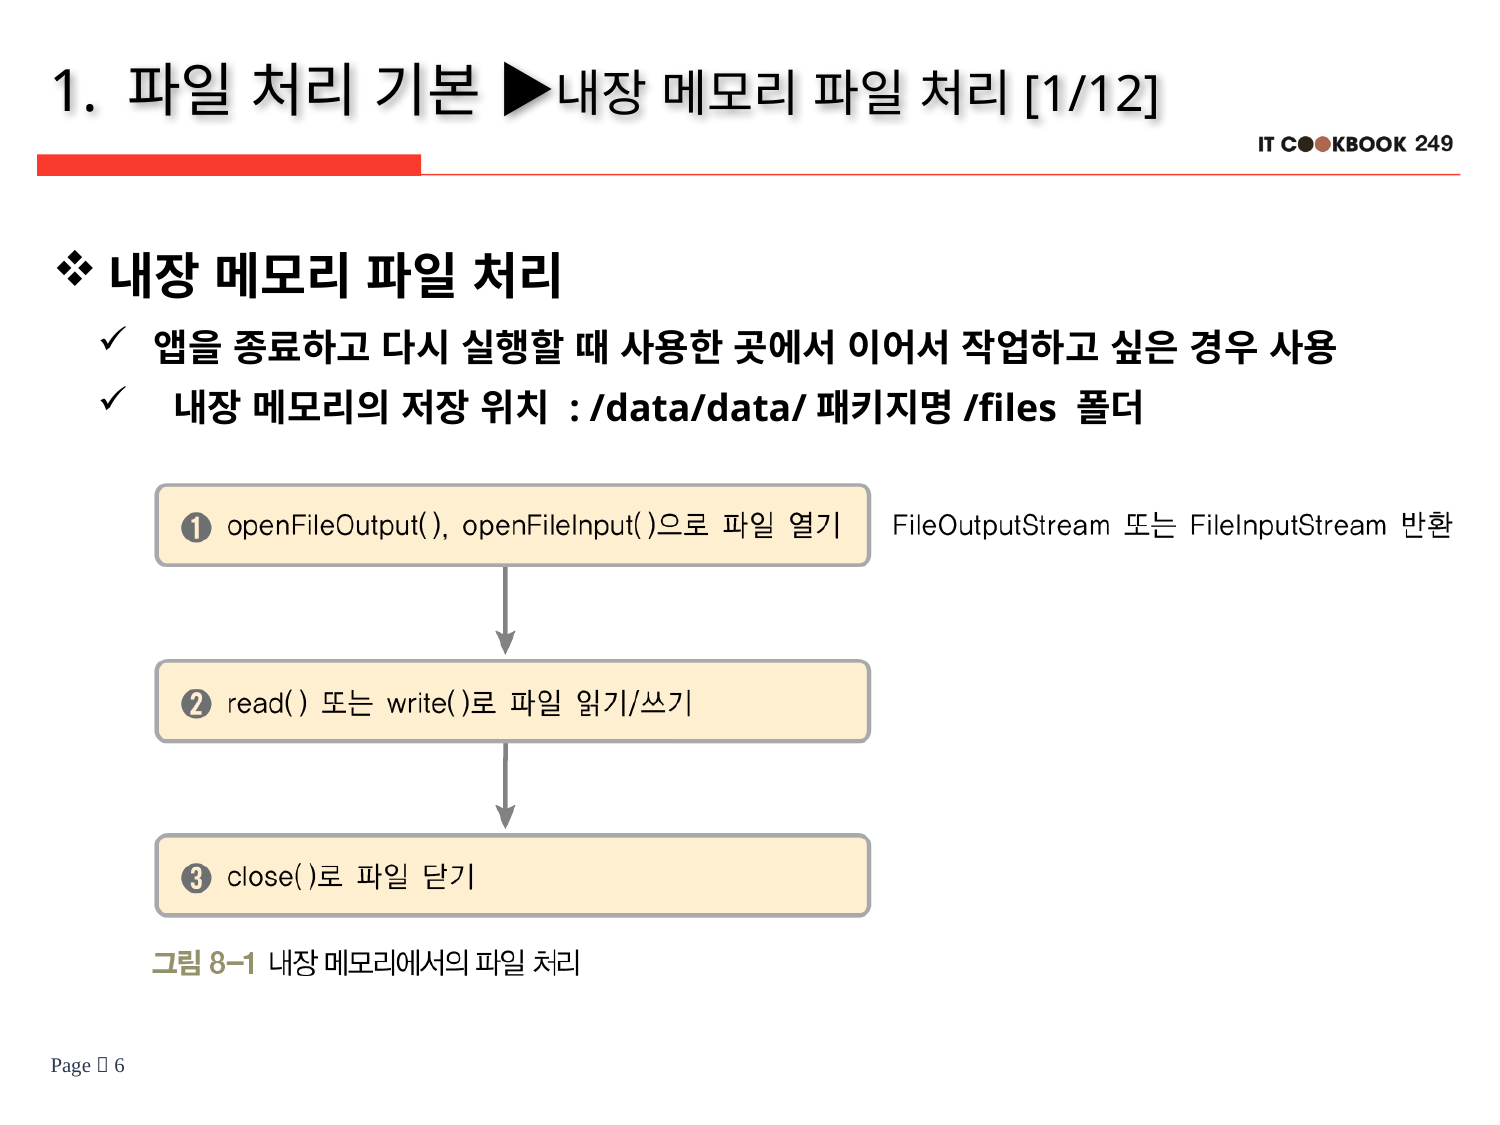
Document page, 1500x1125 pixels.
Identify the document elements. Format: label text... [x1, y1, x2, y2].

picture [1218, 120, 1464, 164]
picture [135, 470, 1474, 989]
list 내장 메모리 파일 처리 앱을 종료하고 다시 실행할 때 사용한 곳에서 이어서 작업하고 싶은 경우 사용 내장 메모리의 저장 위치 : /data/data/패키지명/files 폴더 [8, 243, 1480, 1031]
title 1. 파일 처리 기본 ▶내장 메모리 파일 처리[1/12] [48, 53, 1448, 161]
